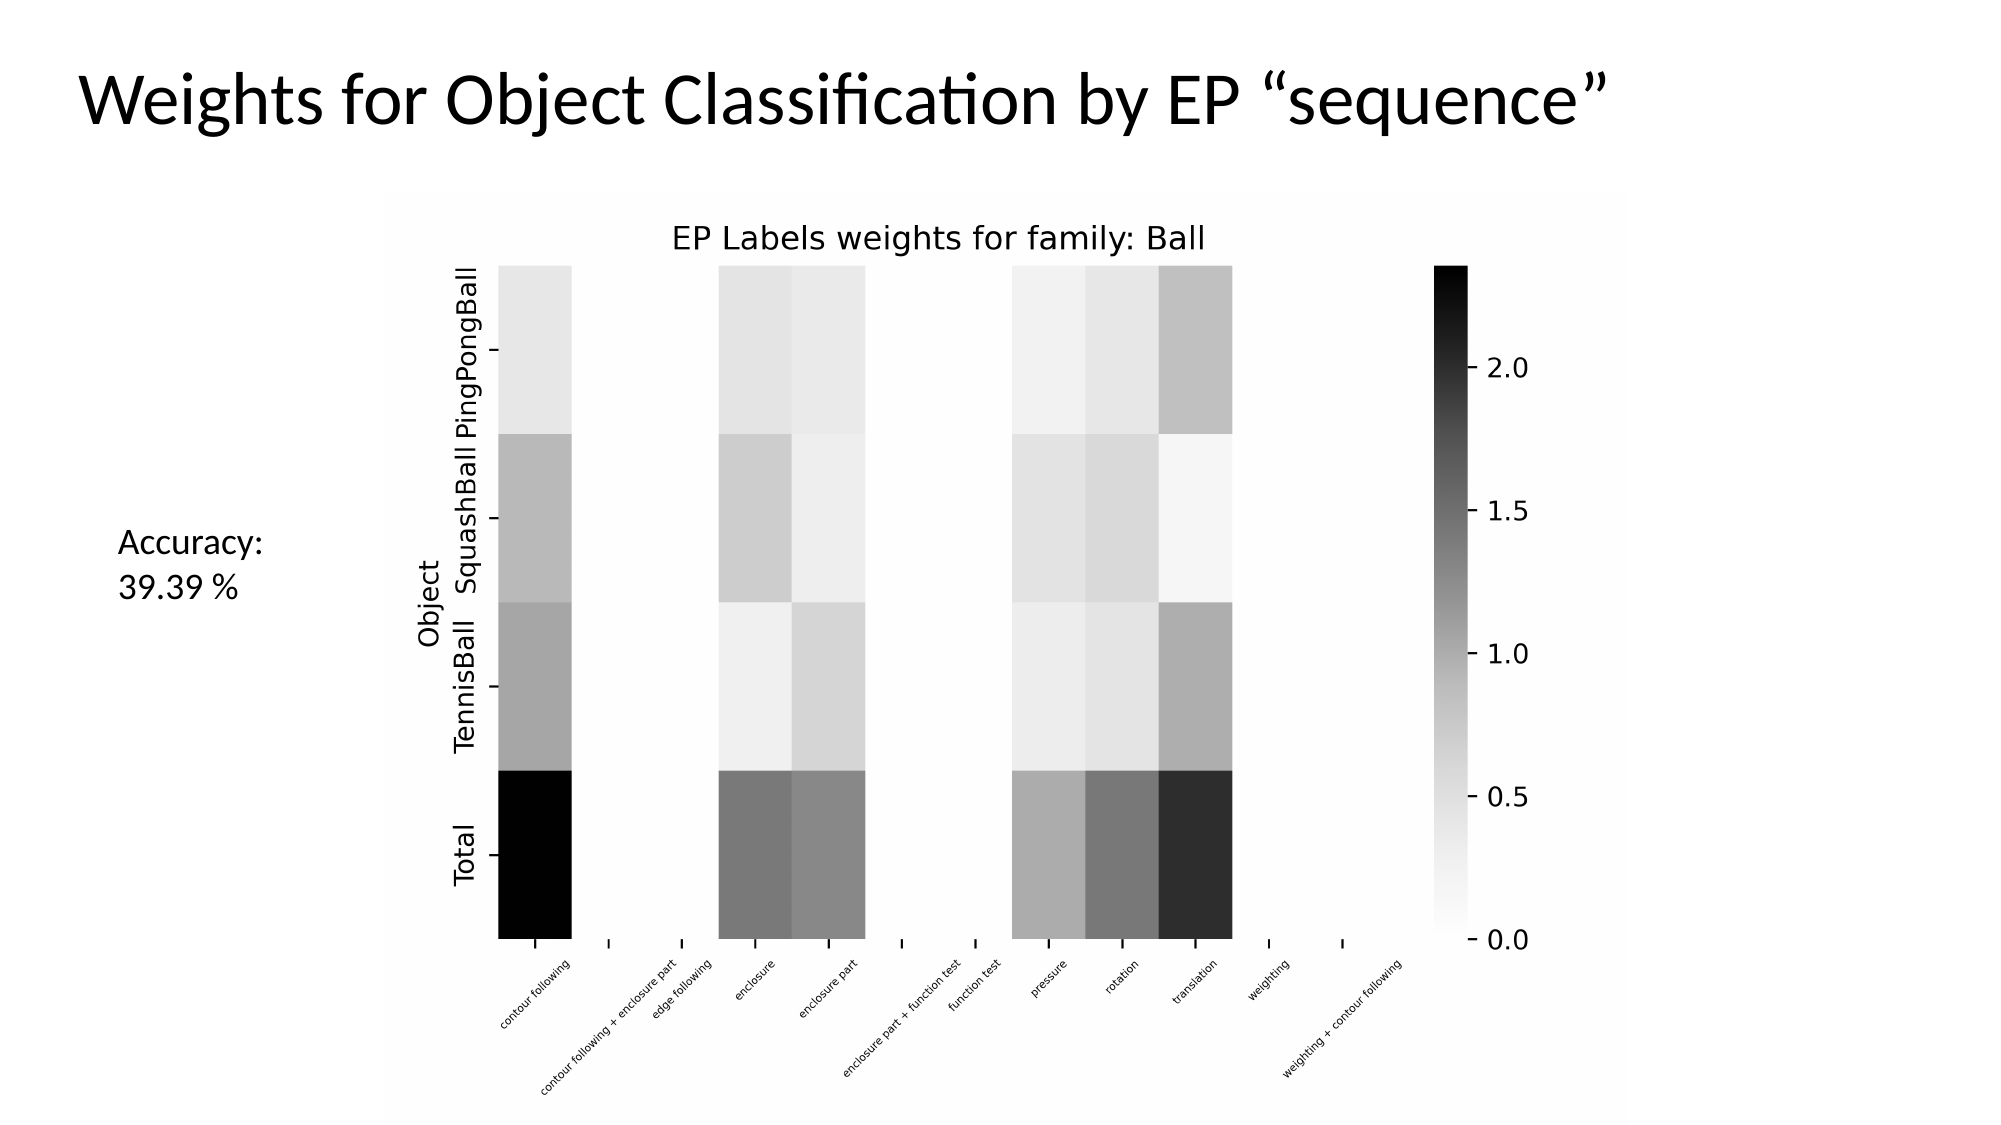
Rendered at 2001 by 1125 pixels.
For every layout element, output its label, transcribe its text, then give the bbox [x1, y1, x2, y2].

text_box Accuracy: 39.39 % [103, 509, 353, 615]
picture [385, 193, 1628, 1125]
text_box Weights for Object Classification by EP “sequence” [62, 42, 1628, 147]
